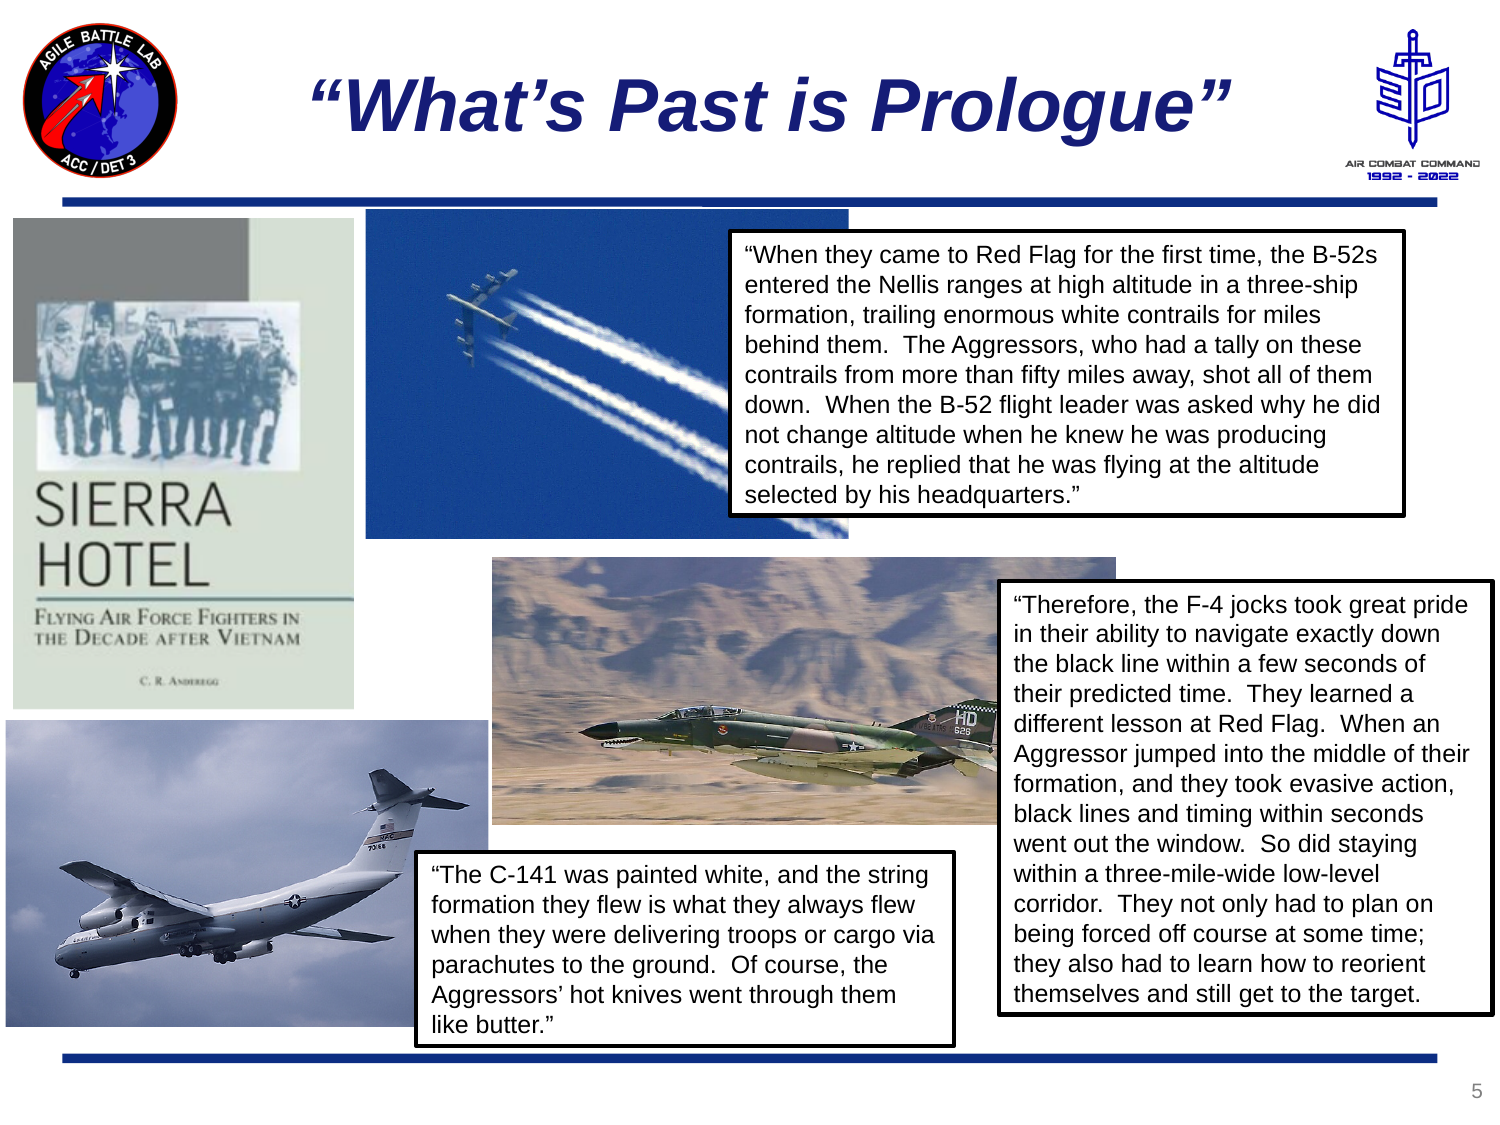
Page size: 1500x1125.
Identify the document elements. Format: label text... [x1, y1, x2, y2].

picture [1356, 29, 1480, 180]
slide_number 5 [1310, 1070, 1499, 1121]
text_box “Therefore, the F-4 jocks took great pride in their ability to navigate exactly down the black line within a few seconds of their predicted time. They learned a different lesson at Red Flag. When an Aggressor jumped into the middle of their formation, and they took evasive action, black lines and timing within seconds went out the window. So did staying within a three-mile-wide low-level corridor. They not only had to plan on being forced off course at some time; they also had to learn how to reorient themselves and still get to the target. [998, 580, 1493, 1015]
picture [491, 557, 1117, 825]
text_box “The C-141 was painted white, and the string formation they flew is what they always flew when they were delivering troops or cargo via parachutes to the ground. Of course, the Aggressors’ hot knives went through them like butter.” [416, 851, 954, 1047]
picture [5, 719, 489, 1027]
picture [12, 218, 355, 712]
text_box “When they came to Red Flag for the first time, the B-52s entered the Nellis ranges at high altitude in a three-ship formation, trailing enormous white contrails for miles behind them. The Aggressors, who had a tally on these contrails from more than fifty miles away, shot all of them down. When the B-52 flight leader was asked why he did not change altitude when he knew he was producing contrails, he replied that he was flying at the altitude selected by his headquarters.” [852, 231, 1405, 516]
picture [0, 14, 183, 195]
title “What’s Past is Prologue” [183, 7, 1356, 196]
picture [365, 209, 849, 539]
